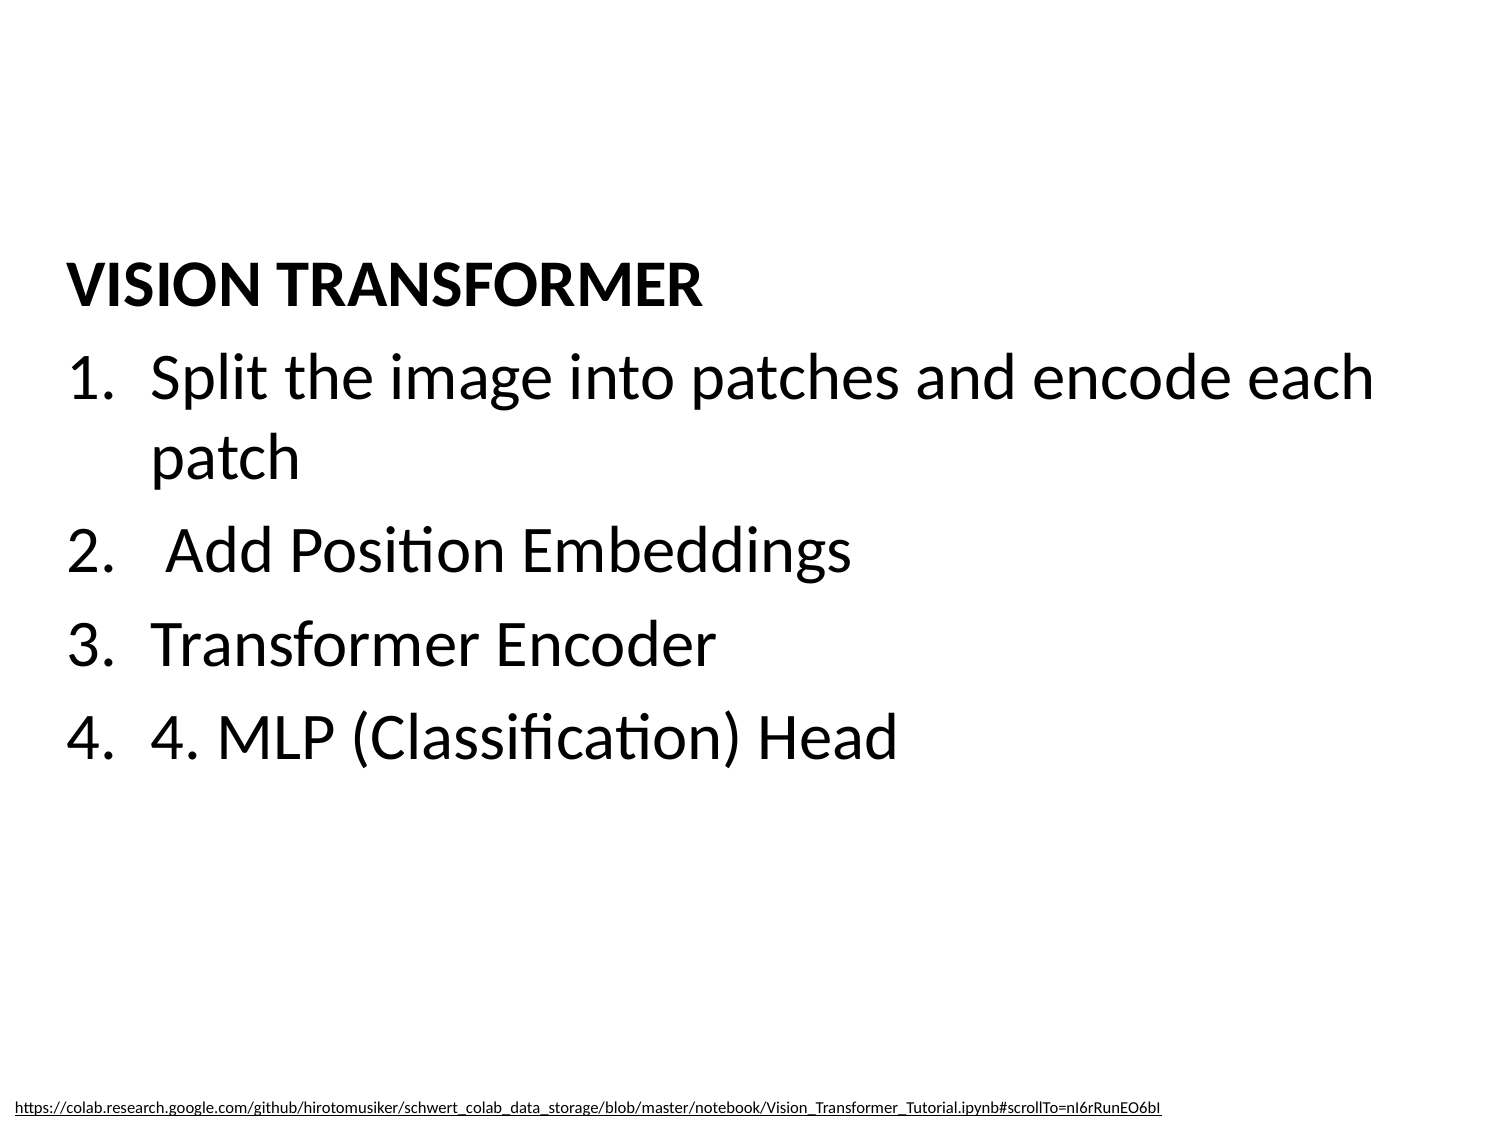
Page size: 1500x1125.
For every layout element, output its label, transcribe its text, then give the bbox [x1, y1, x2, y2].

text_box https://colab.research.google.com/github/hirotomusiker/schwert_colab_data_storage/blob/master/notebook/Vision_Transformer_Tutorial.ipynb#scrollTo=nI6rRunEO6bI [0, 1089, 1453, 1125]
list VISION TRANSFORMER Split the image into patches and encode each patch Add Position Embeddings Transformer Encoder 4. MLP (Classification) Head [51, 231, 1402, 840]
